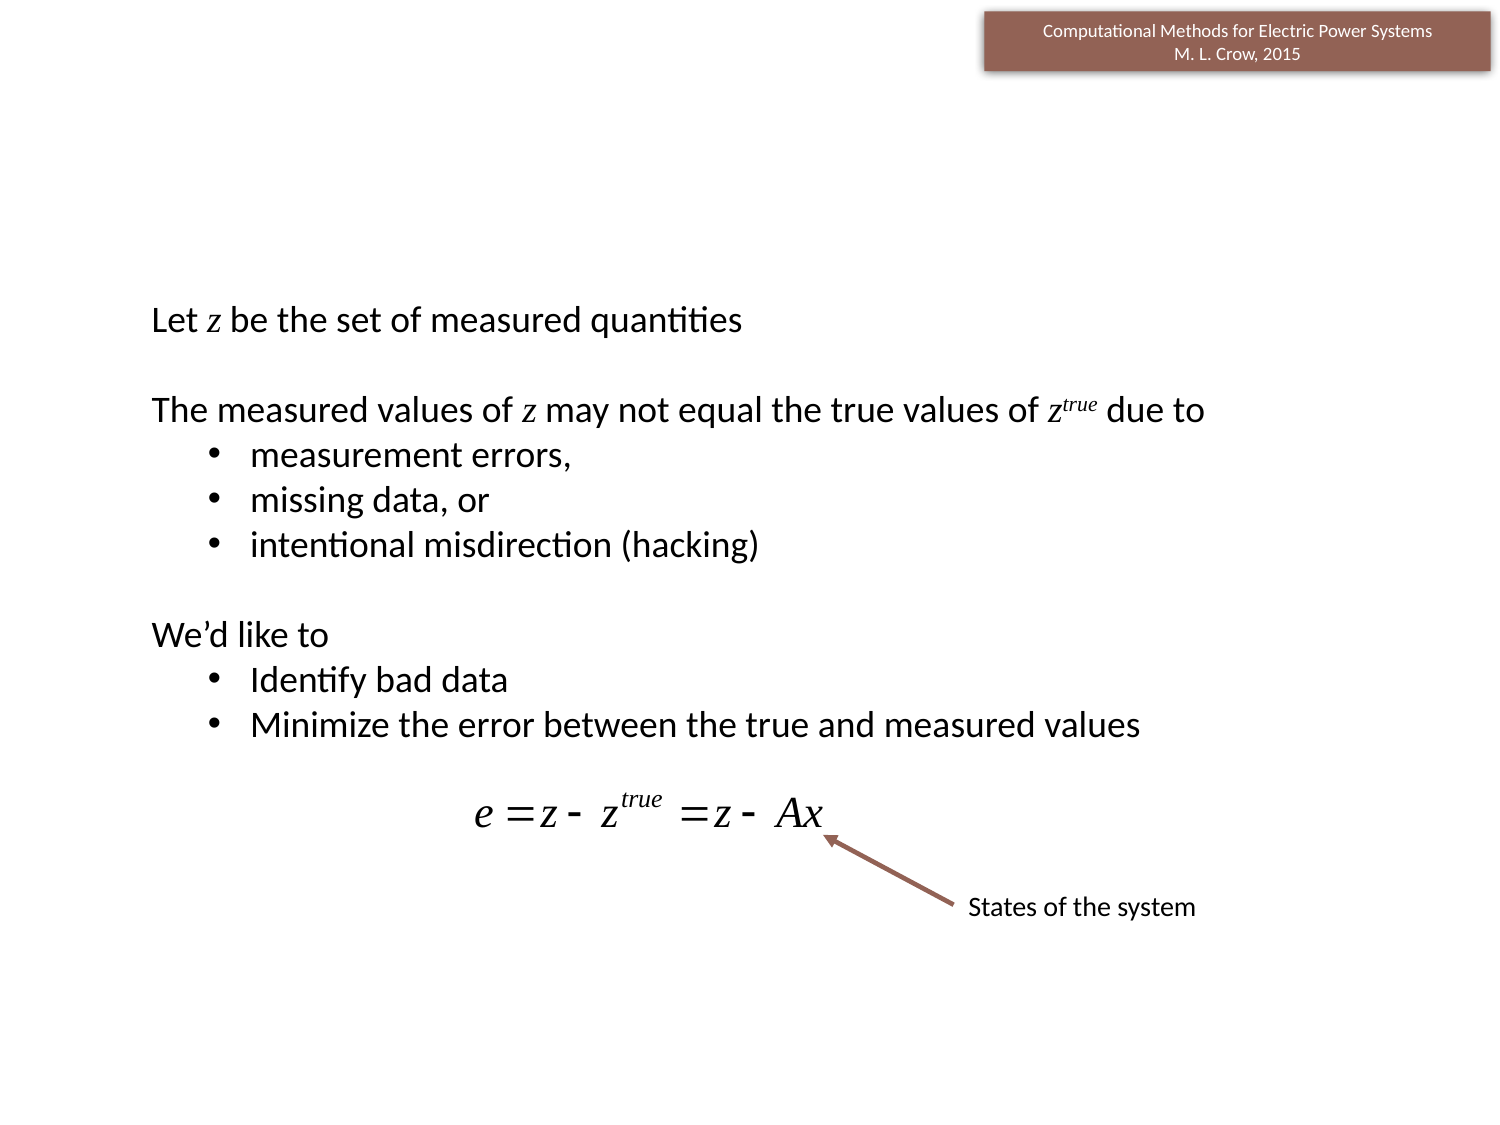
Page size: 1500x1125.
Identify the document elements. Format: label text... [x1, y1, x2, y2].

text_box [468, 779, 832, 839]
text_box States of the system [953, 880, 1212, 929]
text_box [823, 834, 952, 906]
text_box Let z be the set of measured quantities The measured values of z may not equal the true values of ztrue due to measurement errors, missing data, or intentional misdirection (hacking) We’d like to Identify bad data Minimize the error between the true and measured values [136, 287, 1384, 753]
